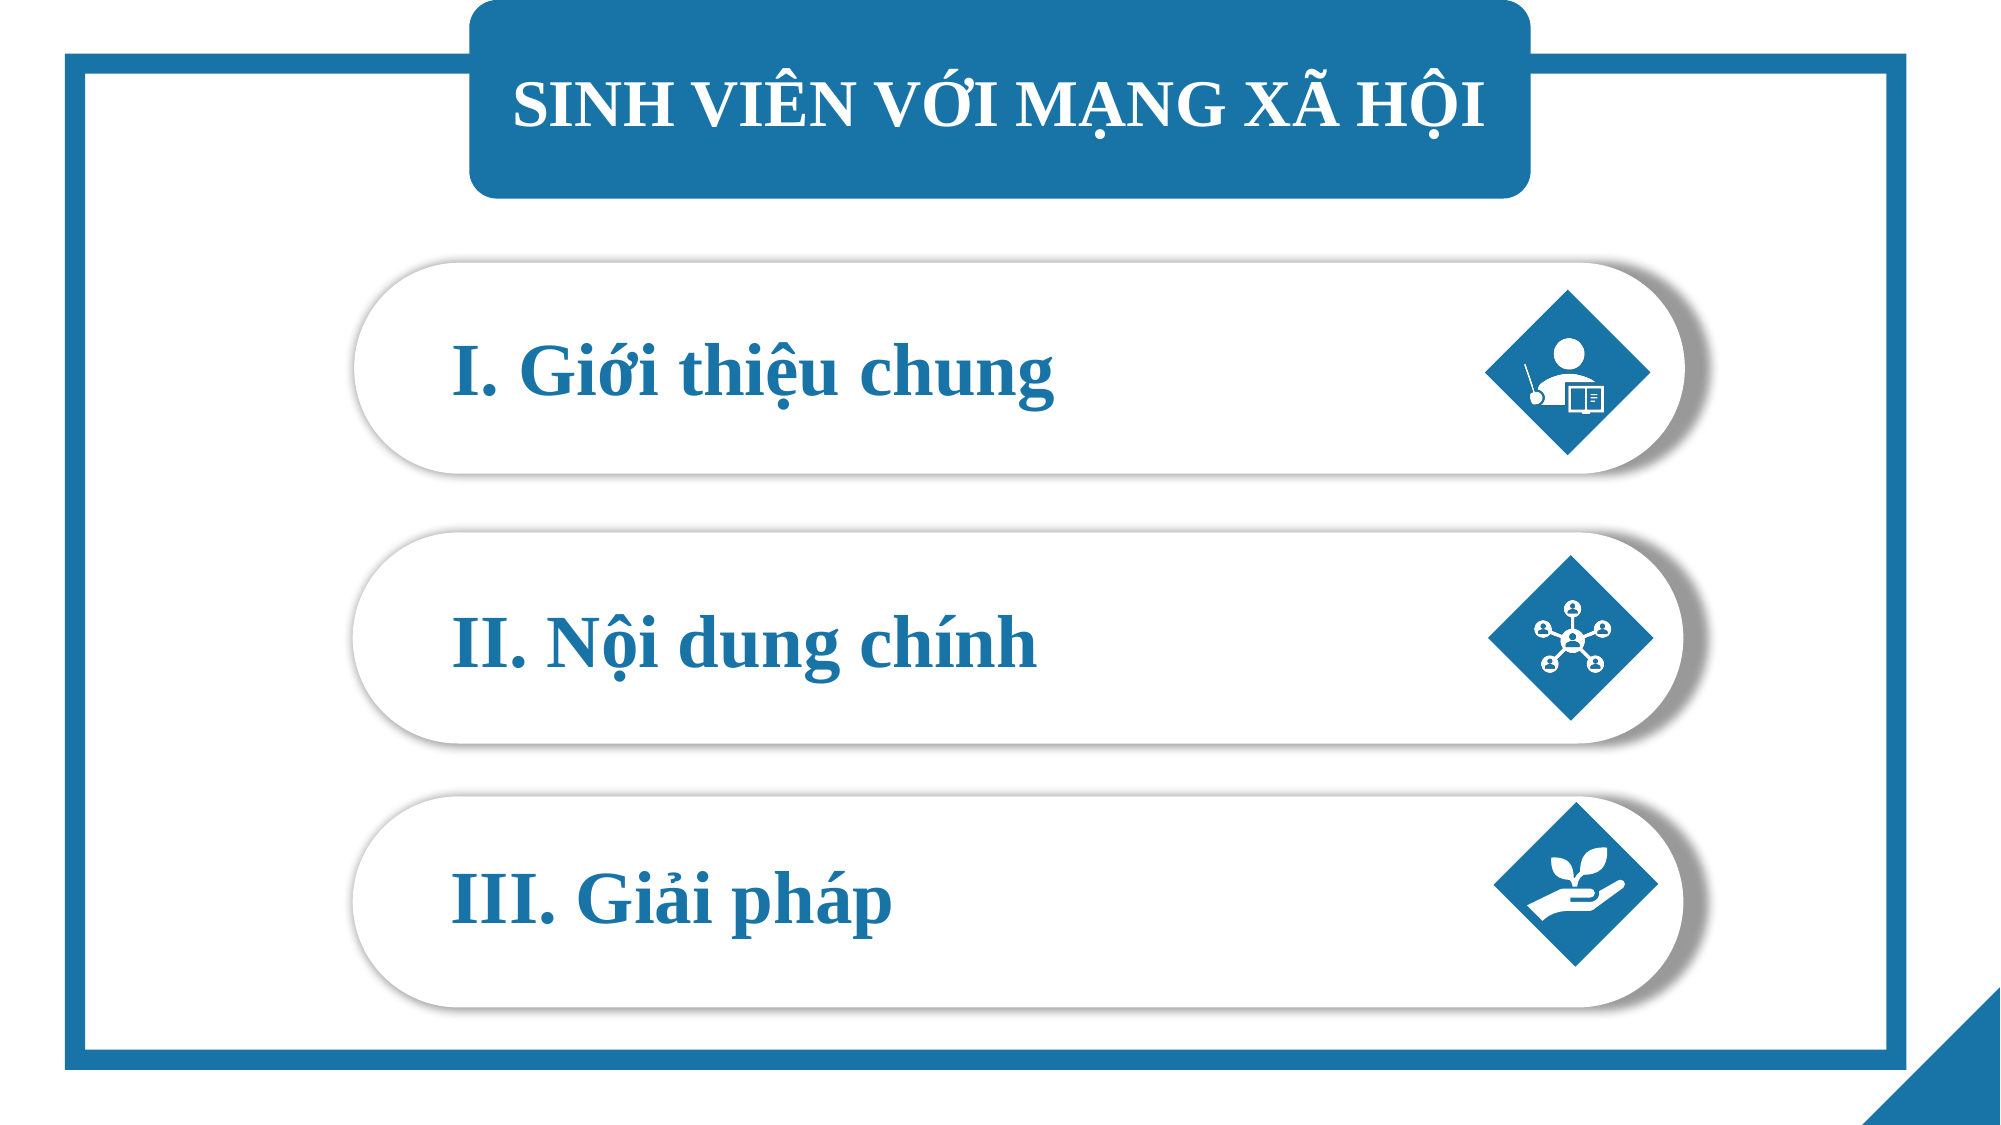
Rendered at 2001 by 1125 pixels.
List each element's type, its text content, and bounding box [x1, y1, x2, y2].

picture [1526, 589, 1621, 684]
text_box [64, 52, 1908, 1071]
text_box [352, 796, 1684, 1008]
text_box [352, 532, 1684, 744]
text_box [1860, 985, 2000, 1125]
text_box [354, 262, 1685, 474]
text_box SINH VIÊN VỚI MẠNG XÃ HỘI [468, 0, 1532, 200]
